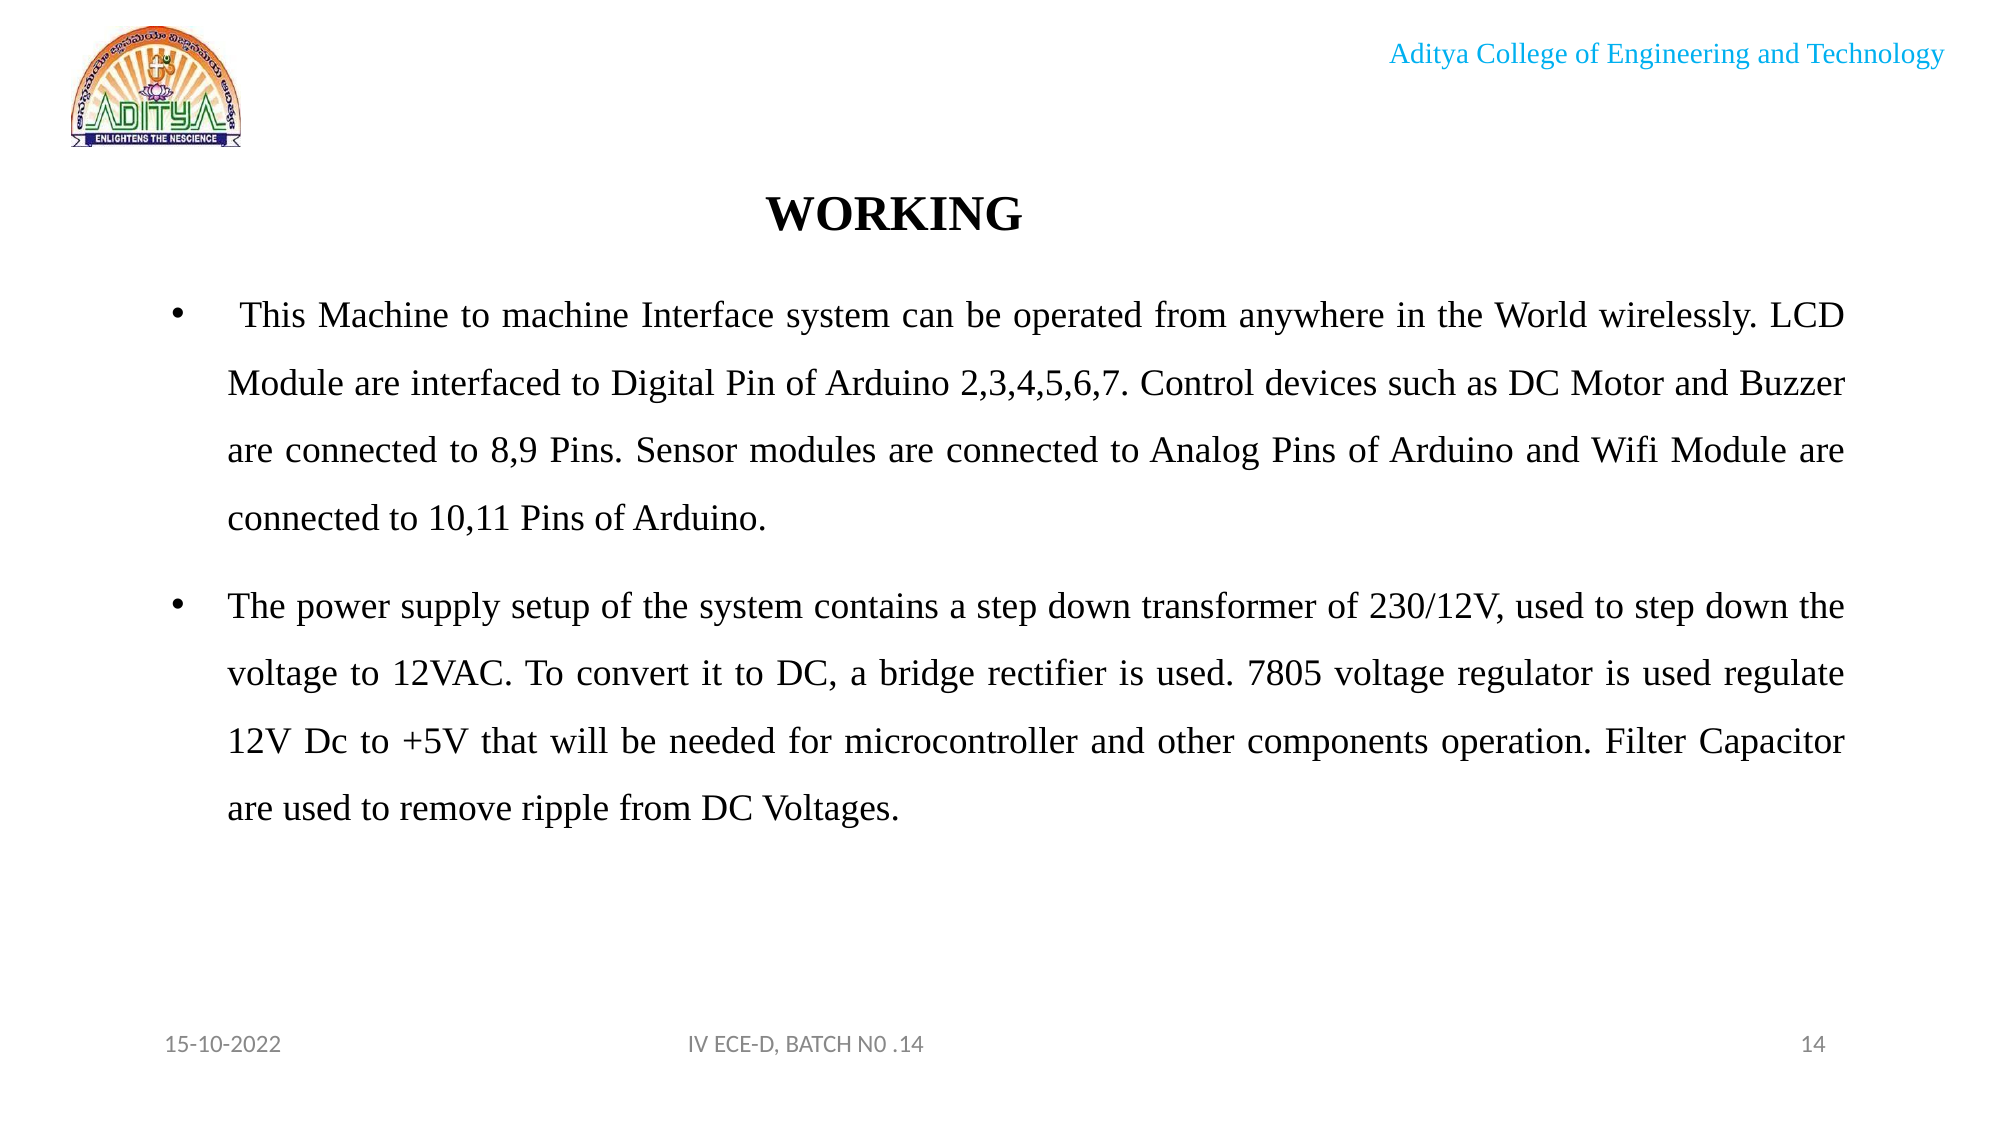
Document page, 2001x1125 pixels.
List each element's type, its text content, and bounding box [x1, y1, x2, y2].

list This Machine to machine Interface system can be operated from anywhere in the World wirelessly. LCD Module are interfaced to Digital Pin of Arduino 2,3,4,5,6,7. Control devices such as DC Motor and Buzzer are connected to 8,9 Pins. Sensor modules are connected to Analog Pins of Arduino and Wifi Module are connected to 10,11 Pins of Arduino. The power supply setup of the system contains a step down transformer of 230/12V, used to step down the voltage to 12VAC. To convert it to DC, a bridge rectifier is used. 7805 voltage regulator is used regulate 12V Dc to +5V that will be needed for microcontroller and other components operation. Filter Capacitor are used to remove ripple from DC Voltages. [137, 260, 1863, 1014]
text_box Aditya College of Engineering and Technology [1374, 26, 1961, 77]
title WORKING [137, 172, 1863, 260]
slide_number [80, 1012, 1841, 1073]
picture [71, 26, 241, 147]
